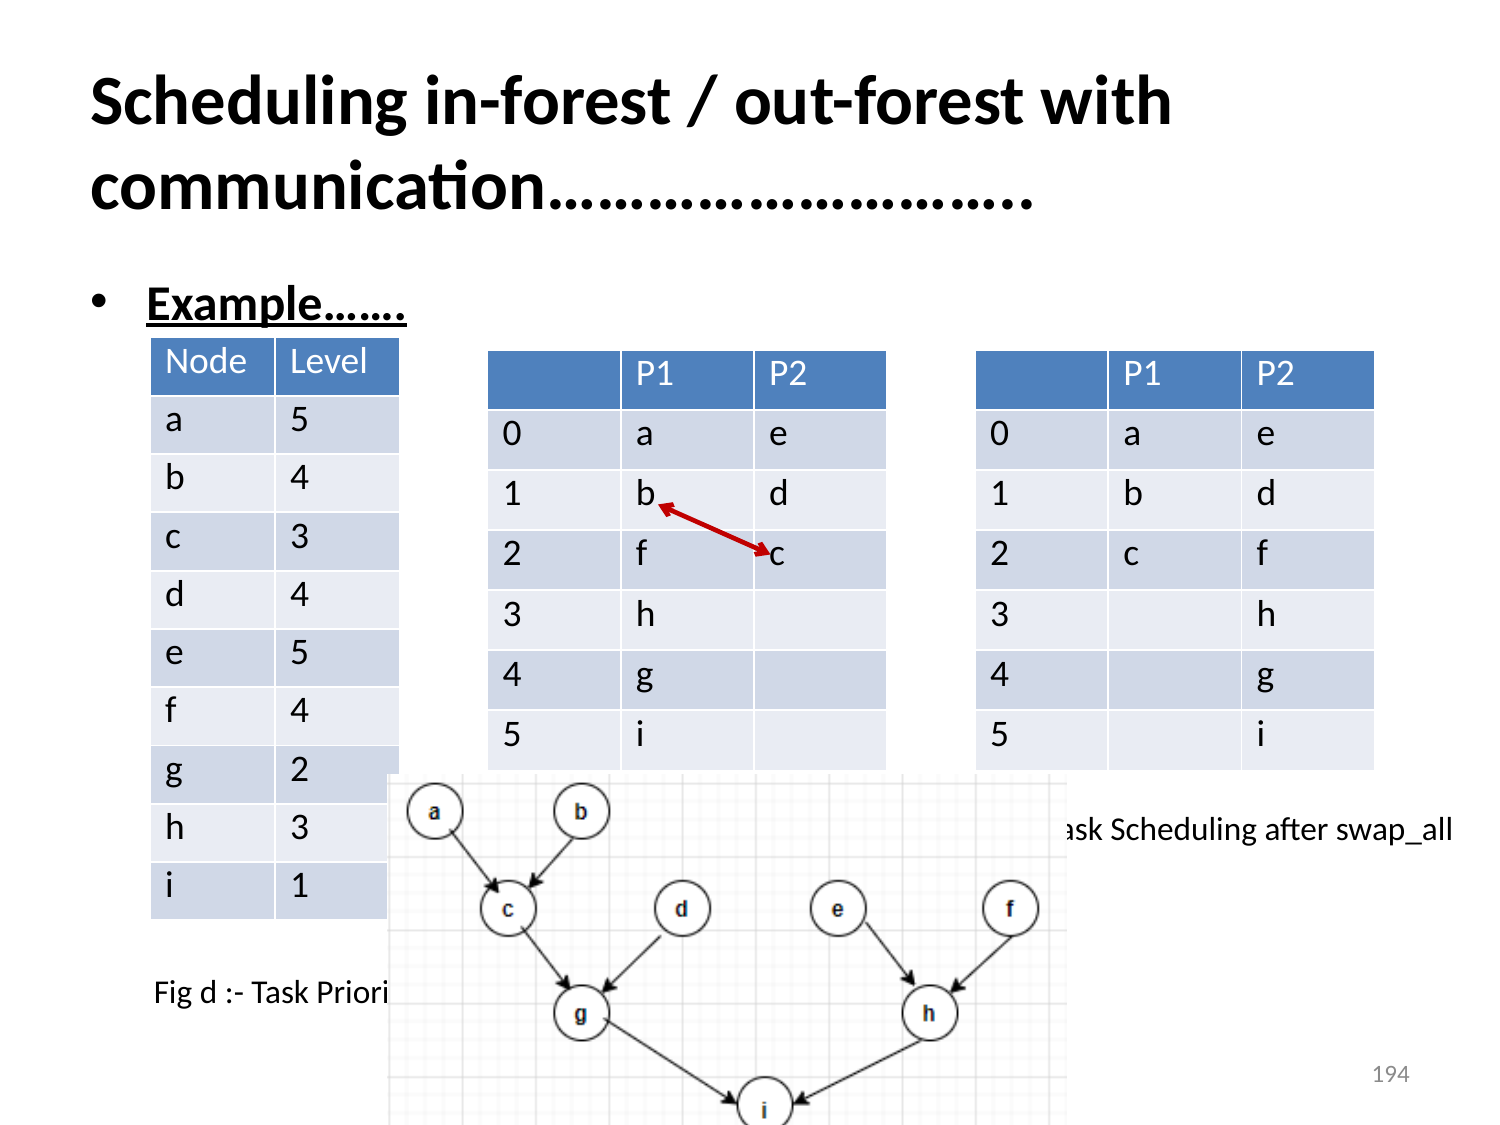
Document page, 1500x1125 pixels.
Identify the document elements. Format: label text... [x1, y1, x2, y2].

table_cell b [1109, 471, 1241, 529]
table_cell 3 [276, 805, 382, 861]
table_header Node [151, 338, 274, 395]
table_cell b [151, 455, 274, 511]
table_cell a [1109, 411, 1241, 469]
text_box Fig f :- Task Scheduling after swap_all [1070, 799, 1470, 855]
table_cell e [1242, 411, 1374, 469]
table_cell 1 [976, 471, 1107, 529]
table_cell 4 [276, 688, 399, 745]
table_cell d [755, 471, 886, 529]
table_header [976, 351, 1107, 409]
table_cell 2 [488, 531, 620, 589]
table_cell b [622, 471, 753, 529]
table_cell 5 [276, 630, 399, 686]
table_cell 4 [276, 455, 399, 511]
table_cell h [622, 591, 753, 649]
table_cell a [622, 411, 753, 469]
table_header P1 [1109, 351, 1241, 409]
table_cell i [1242, 711, 1374, 770]
table_cell 1 [488, 471, 620, 529]
table_cell c [755, 531, 886, 589]
table_cell 4 [976, 651, 1107, 709]
table_cell g [622, 651, 753, 709]
table_cell d [151, 572, 274, 628]
table_cell [755, 651, 886, 709]
table_cell 2 [276, 746, 399, 803]
table_header P1 [622, 351, 753, 409]
table_cell 5 [976, 711, 1107, 770]
table_cell c [151, 513, 274, 570]
picture [387, 774, 1067, 1125]
table_header P2 [1242, 351, 1374, 409]
table_cell i [622, 711, 753, 770]
table_cell g [151, 746, 274, 803]
table_cell 2 [976, 531, 1107, 589]
table_cell a [151, 397, 274, 453]
table_cell d [1242, 471, 1374, 529]
table_cell 5 [276, 397, 399, 453]
table_cell g [1242, 651, 1374, 709]
table_cell [1109, 651, 1241, 709]
list Example……. [75, 262, 1425, 1005]
table_cell 0 [976, 411, 1107, 469]
table_cell h [1242, 591, 1374, 649]
table_cell e [151, 630, 274, 686]
table_cell 3 [276, 513, 399, 570]
title Scheduling in-forest / out-forest with communication……………………….. [75, 45, 1425, 233]
table_cell 4 [488, 651, 620, 709]
table_header P2 [755, 351, 886, 409]
table_header [488, 351, 620, 409]
table_cell [1109, 711, 1241, 770]
table_cell h [151, 805, 274, 861]
table_cell 3 [488, 591, 620, 649]
table_cell 4 [276, 572, 399, 628]
table_cell 3 [976, 591, 1107, 649]
table_cell f [622, 531, 753, 589]
table_cell [1109, 591, 1241, 649]
text_box Fig d :- Task Priority [139, 962, 382, 1018]
table_cell 0 [488, 411, 620, 469]
table_cell e [755, 411, 886, 469]
table_cell [755, 711, 886, 770]
table_cell c [1109, 531, 1241, 589]
table_cell i [151, 863, 274, 919]
table_cell f [151, 688, 274, 745]
slide_number 194 [1074, 1042, 1425, 1103]
table_cell f [1242, 531, 1374, 589]
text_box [657, 504, 771, 555]
table_cell 5 [488, 711, 620, 770]
table_cell 1 [276, 863, 382, 919]
table_cell [755, 591, 886, 649]
table_header Level [276, 338, 399, 395]
